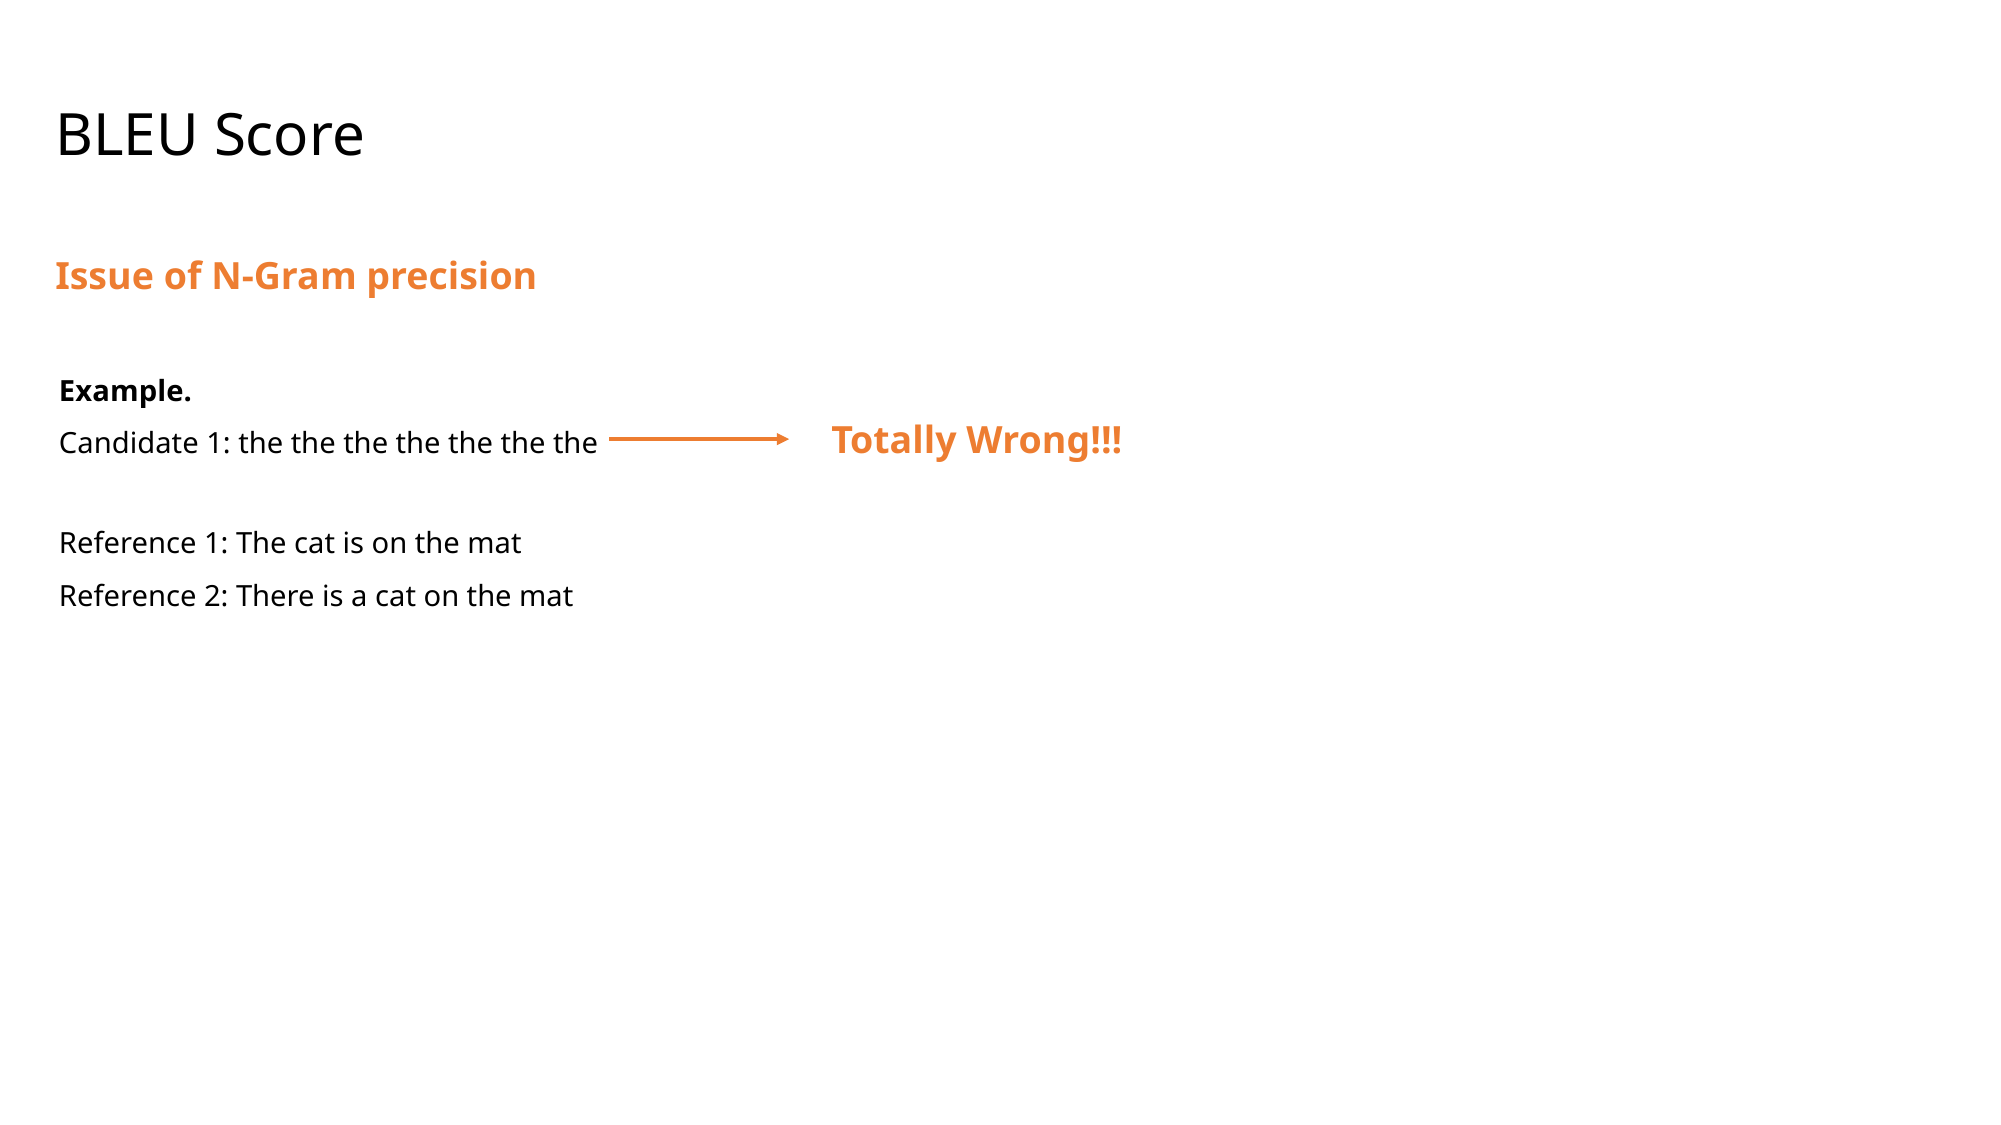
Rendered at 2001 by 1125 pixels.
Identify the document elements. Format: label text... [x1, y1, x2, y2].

text_box Totally Wrong!!! [816, 408, 1138, 469]
text_box Reference 1: The cat is on the mat Reference 2: There is a cat on the mat [44, 499, 1102, 620]
text_box Example. Candidate 1: the the the the the the the [44, 346, 1102, 467]
text_box Issue of N-Gram precision [40, 244, 553, 305]
text_box BLEU Score [40, 89, 380, 175]
